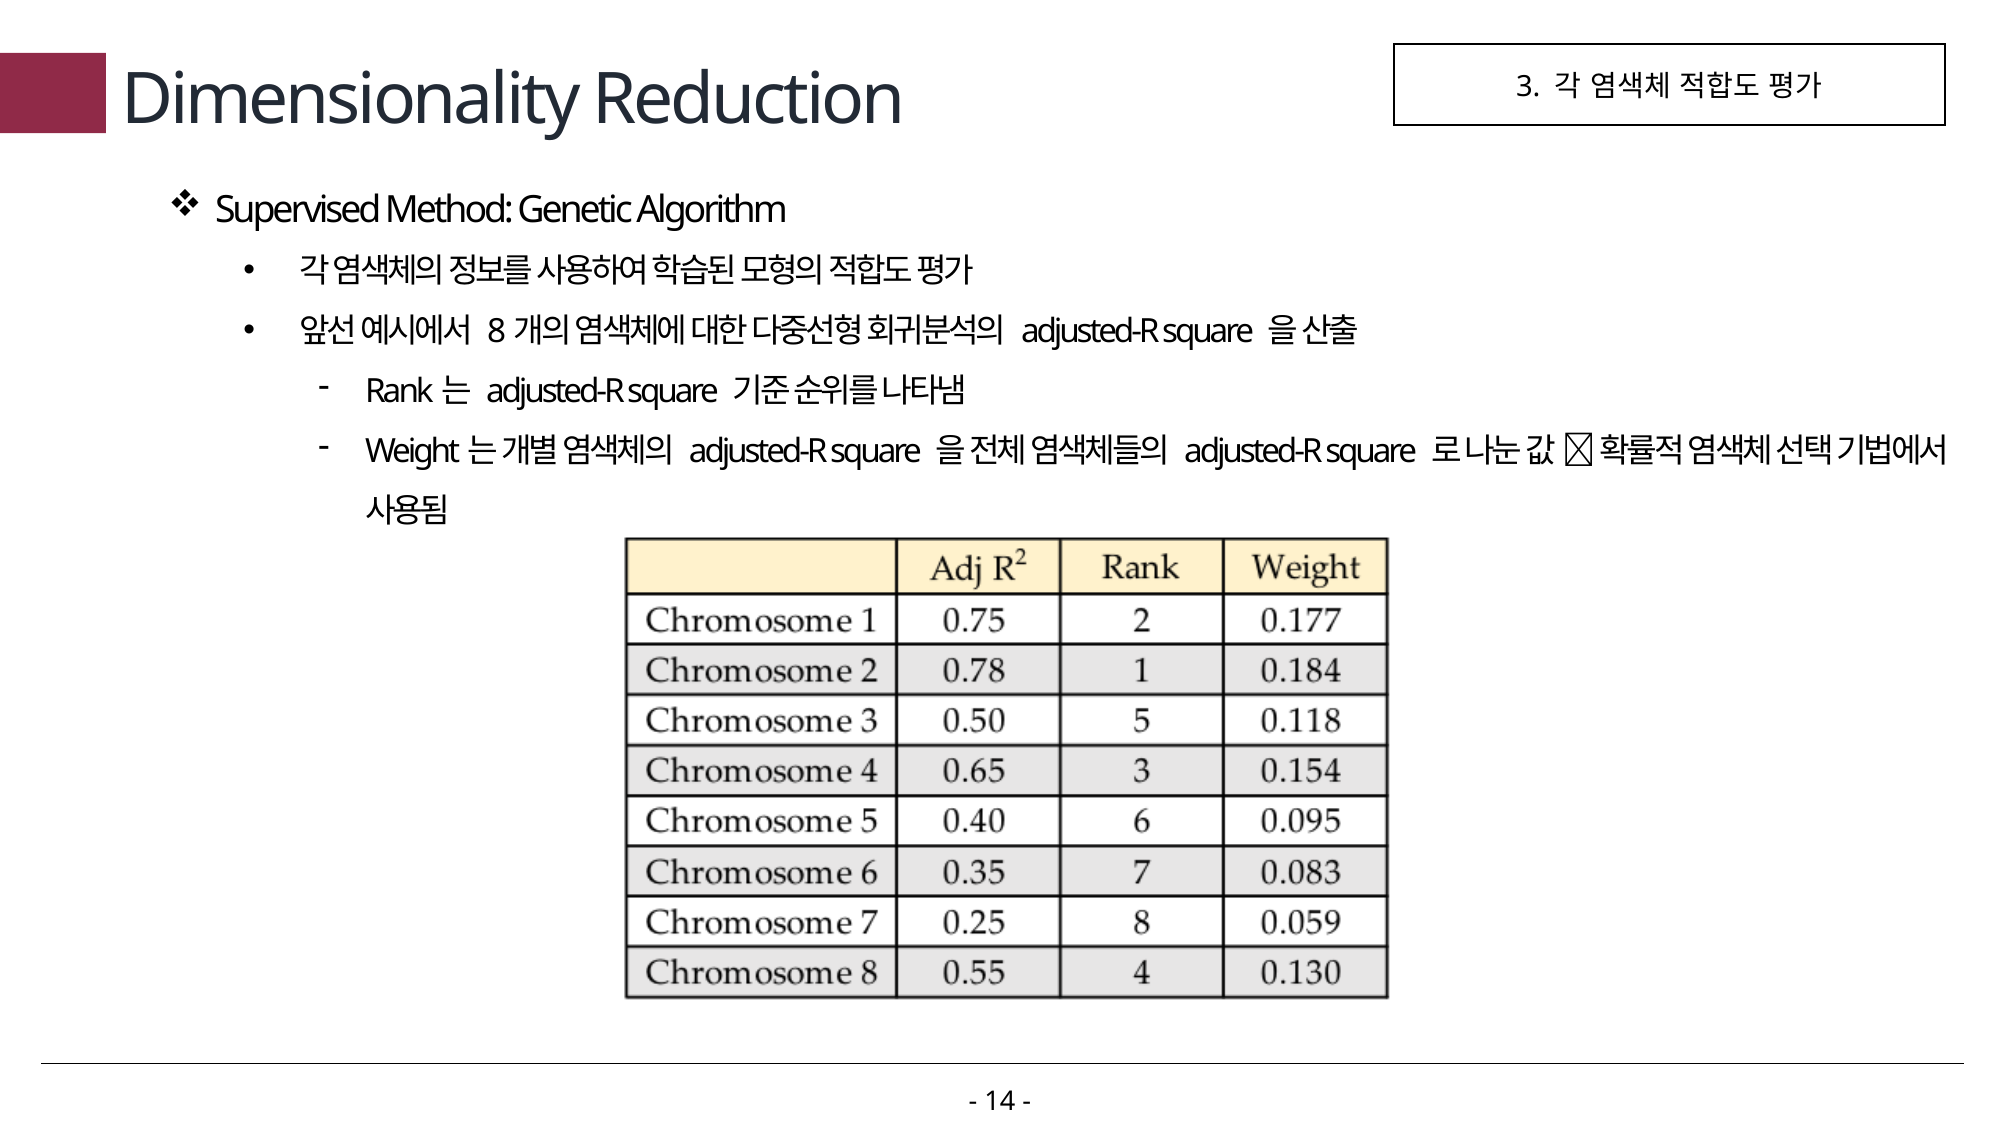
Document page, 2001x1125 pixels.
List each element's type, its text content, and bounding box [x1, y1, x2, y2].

title Dimensionality Reduction [106, 54, 1730, 147]
text_box 3. 각 염색체 적합도 평가 [1393, 43, 1946, 126]
picture [584, 505, 1416, 1023]
text_box Supervised Method: Genetic Algorithm 각 염색체의 정보를 사용하여 학습된 모형의 적합도 평가 앞선 예시에서 8개의 염색체에 대한 다중선형 회귀분석의 adjusted-R square 을 산출 Rank는 adjusted-R square 기준 순위를 나타냄 Weight는 개별 염색체의 adjusted-R square 을 전체 염색체들의 adjusted-R square 로 나눈 값  확률적 염색체 선택 기법에서 사용됨 [153, 154, 1987, 537]
